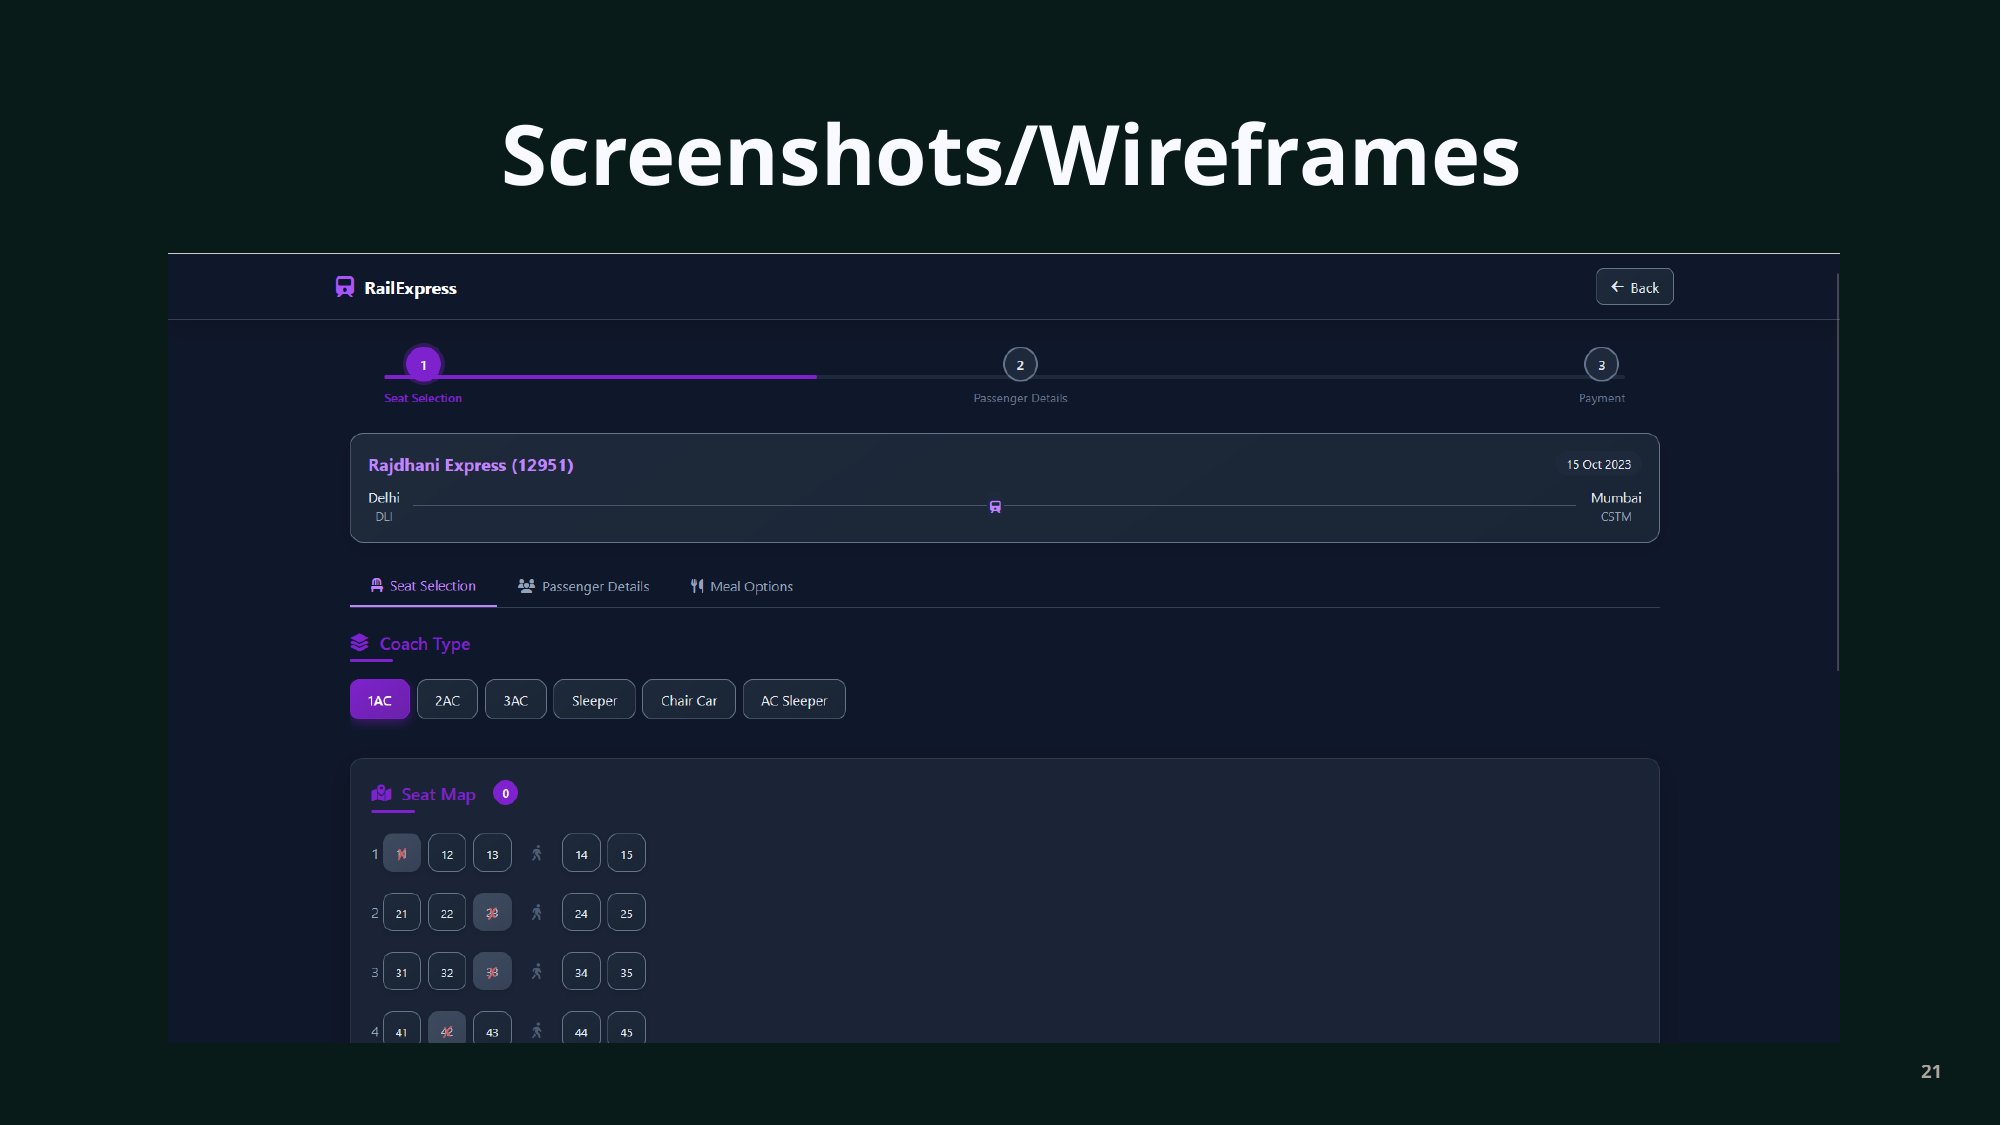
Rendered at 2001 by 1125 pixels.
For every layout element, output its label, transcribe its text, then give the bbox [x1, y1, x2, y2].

picture [168, 253, 1840, 1043]
slide_number 21 [1725, 1042, 1958, 1103]
title Screenshots/Wireframes [138, 90, 1864, 213]
